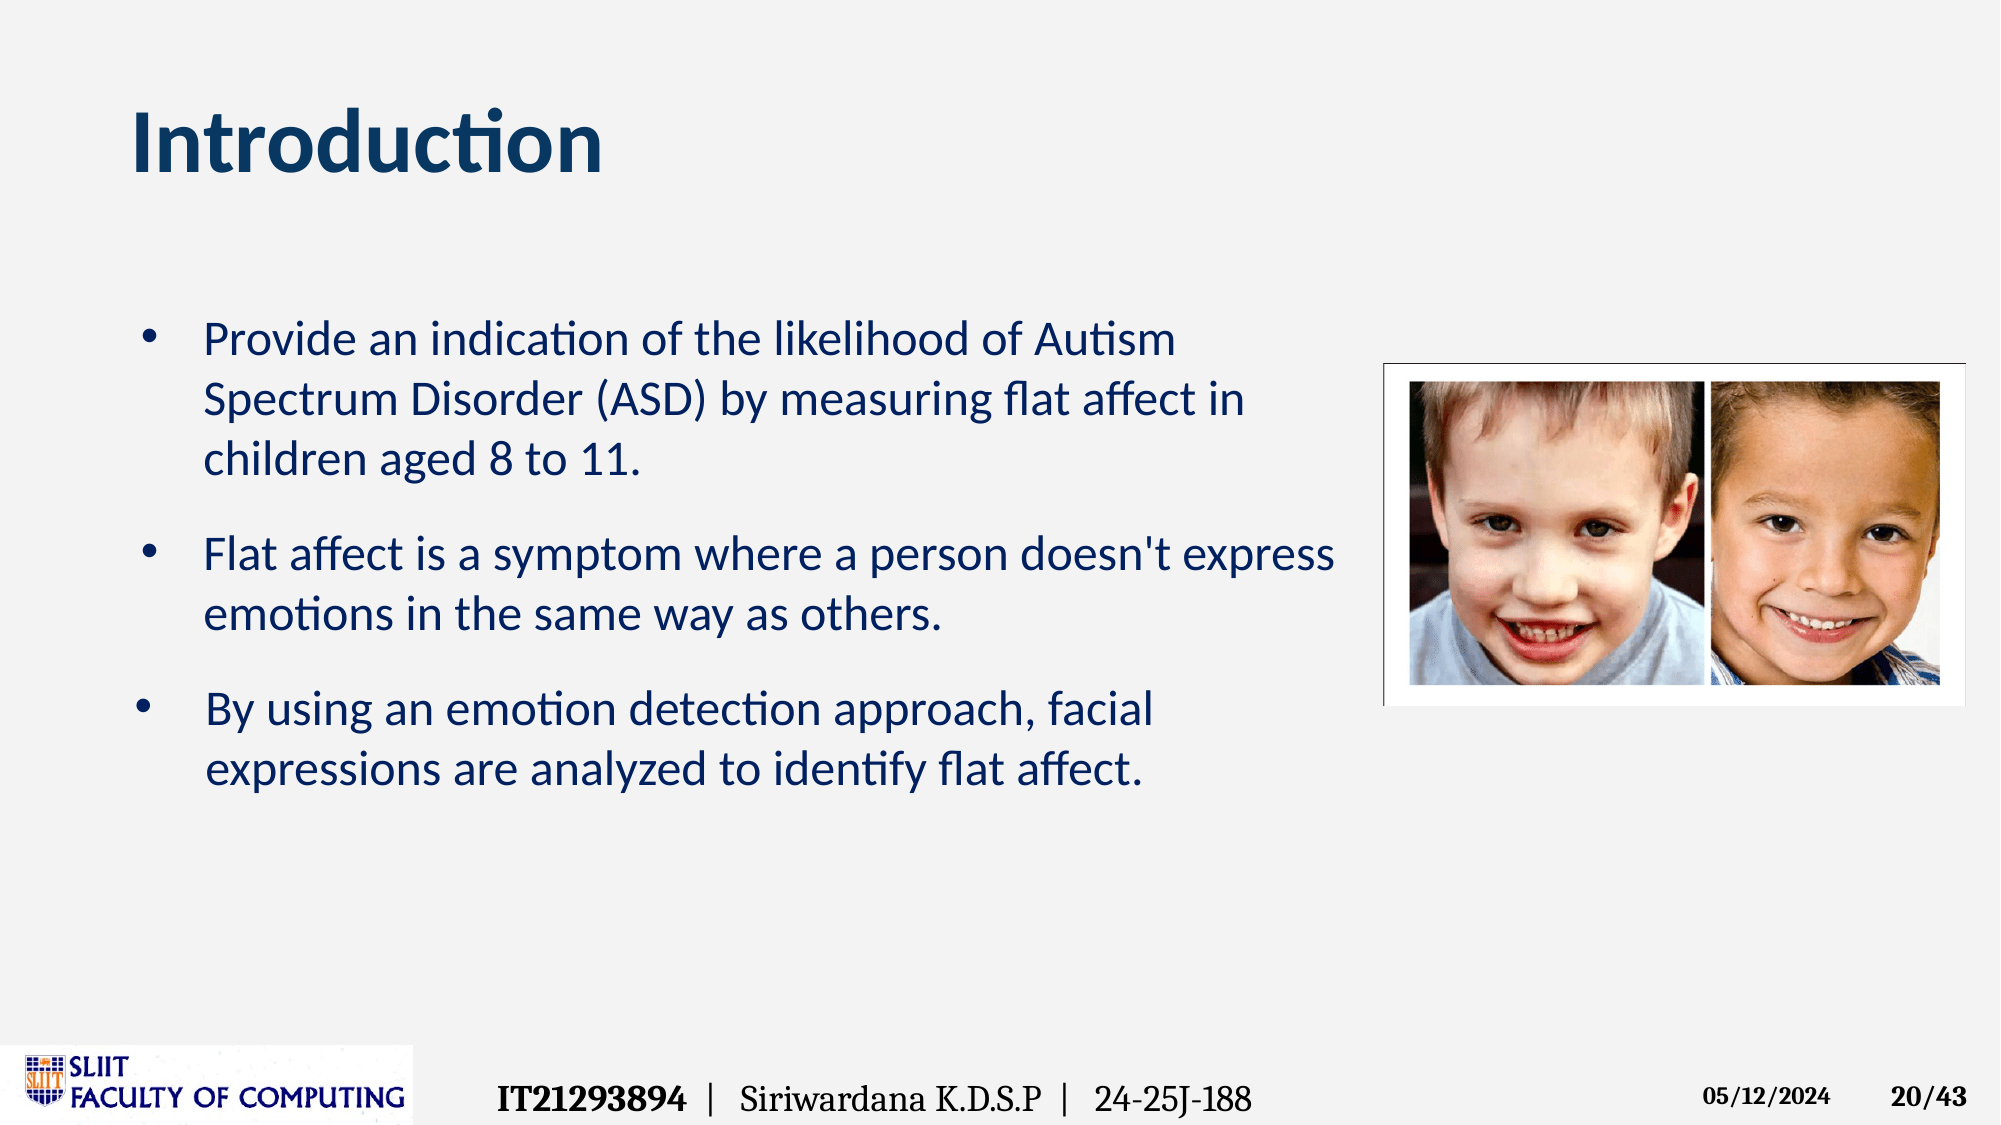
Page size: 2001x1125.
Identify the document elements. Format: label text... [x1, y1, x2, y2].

picture [1382, 363, 1966, 707]
picture [0, 1045, 413, 1125]
footer 05/12/2024 [1700, 1078, 1885, 1125]
text_box IT21293894 | Siriwardana K.D.S.P | 24-25J-188 [481, 1072, 1465, 1121]
text_box Provide an indication of the likelihood of Autism Spectrum Disorder (ASD) by measuring flat affect in children aged 8 to 11. Flat affect is a symptom where a person doesn't express emotions in the same way as others. By using an emotion detection approach, facial expressions are analyzed to identify flat affect. [128, 268, 1373, 796]
title Introduction [128, 78, 814, 268]
slide_number 20/43 [1885, 1076, 2000, 1125]
